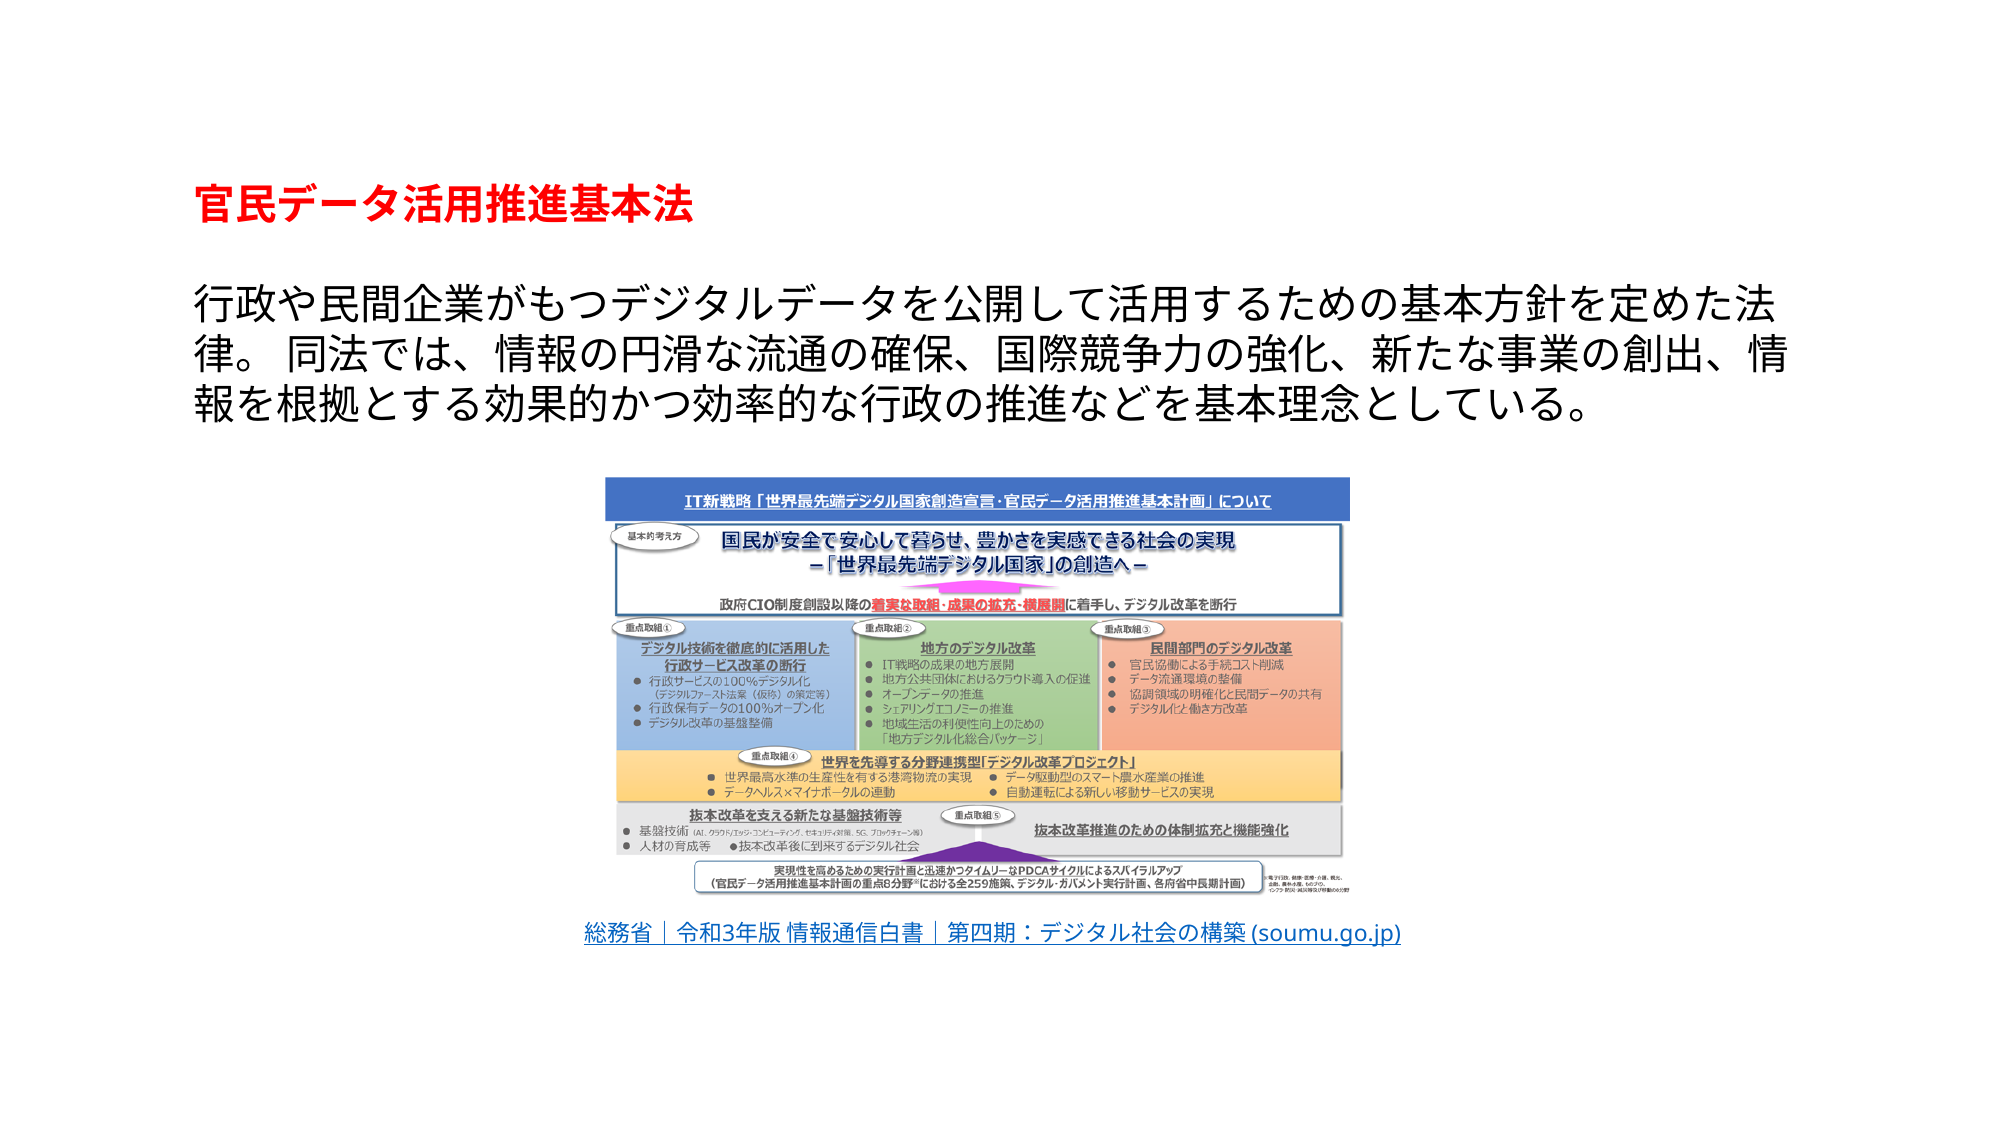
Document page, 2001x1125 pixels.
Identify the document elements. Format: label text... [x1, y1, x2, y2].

text_box 総務省｜令和3年版 情報通信白書｜第四期：デジタル社会の構築 (soumu.go.jp) [569, 911, 1570, 960]
picture [605, 477, 1350, 897]
text_box 官民データ活用推進基本法 行政や民間企業がもつデジタルデータを公開して活用するための基本方針を定めた法律。 同法では、情報の円滑な流通の確保、国際競争力の強化、新たな事業の創出、情報を根拠とする効果的かつ効率的な行政の推進などを基本理念としている。 [178, 170, 1822, 436]
